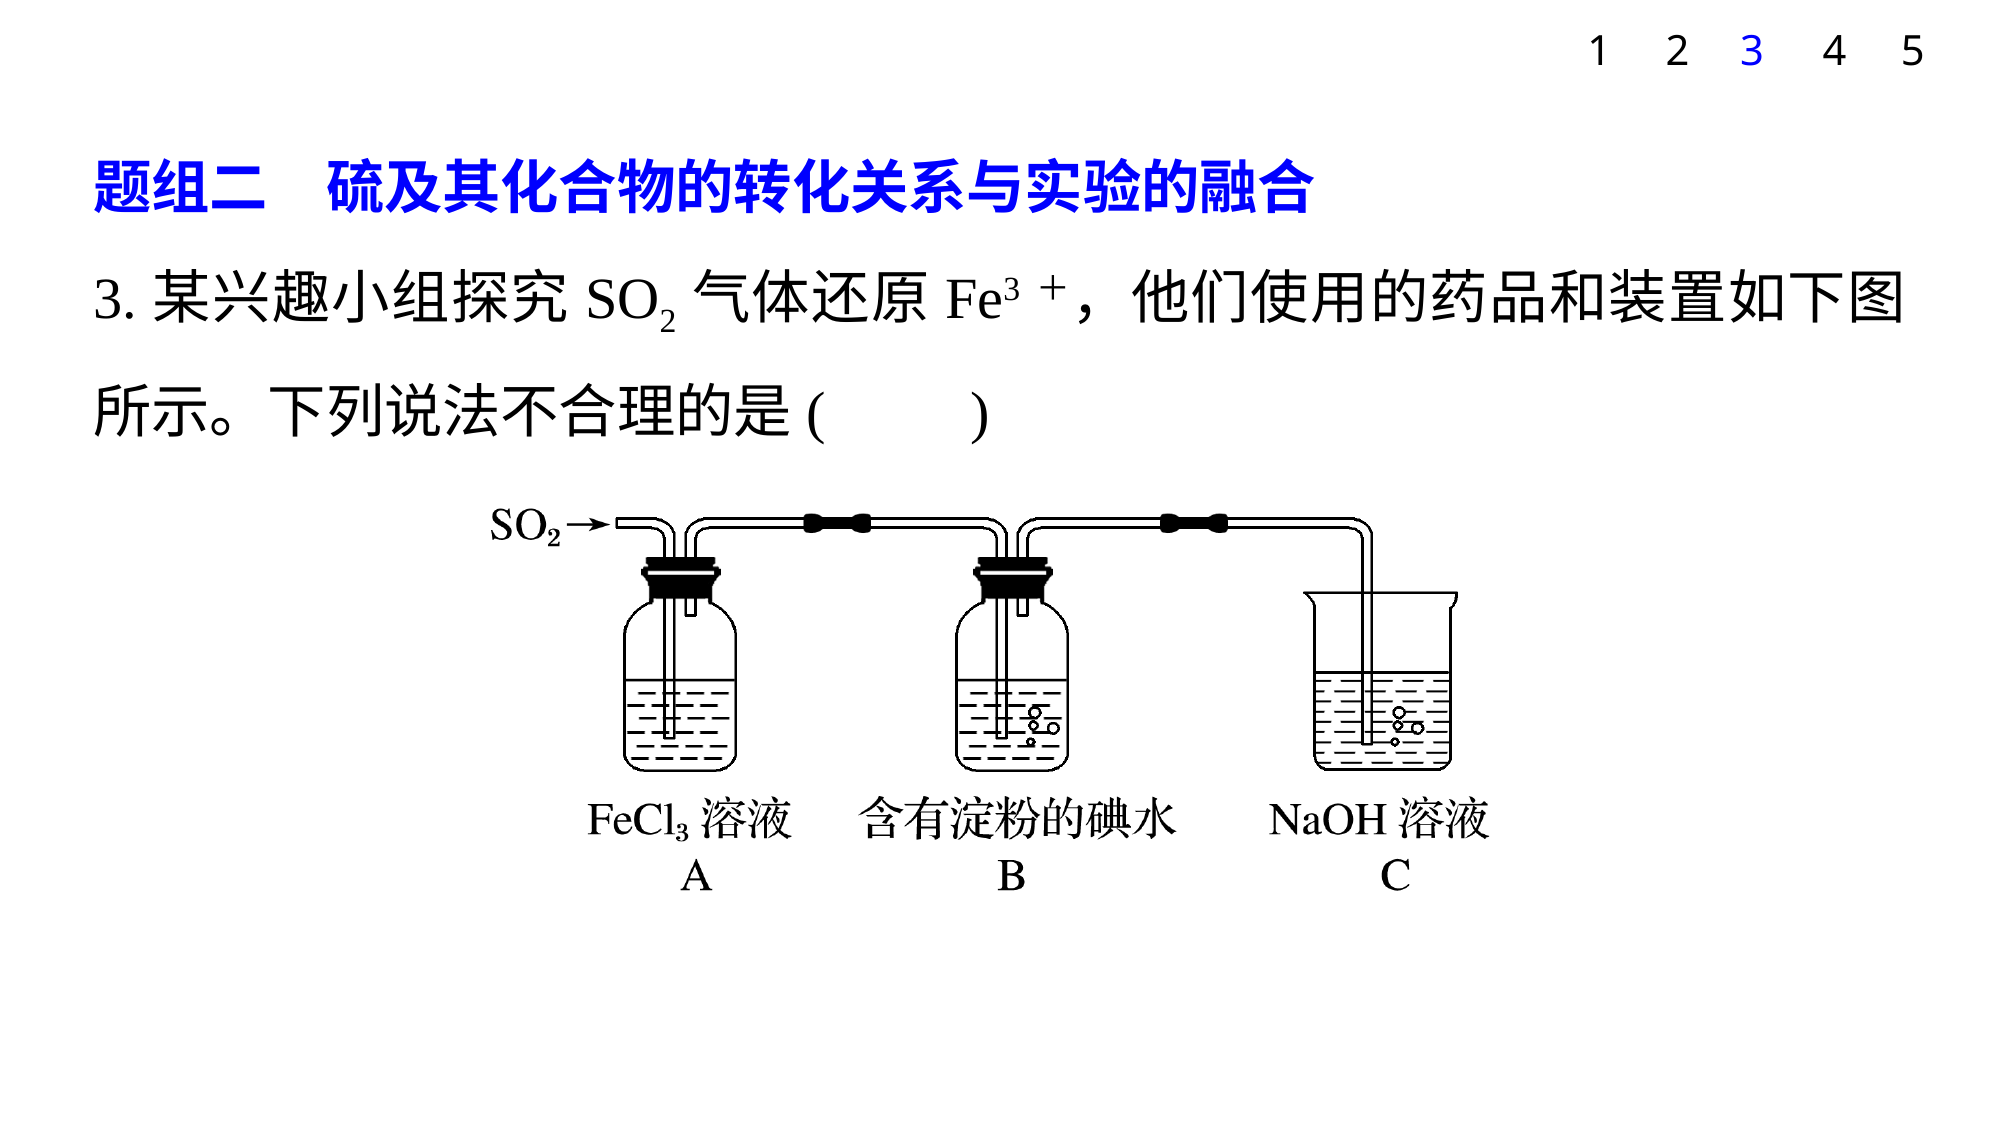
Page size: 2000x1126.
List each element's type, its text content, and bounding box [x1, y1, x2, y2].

picture [474, 488, 1497, 906]
text_box 1 [1566, 1, 1632, 97]
text_box 3 [1726, 1, 1785, 97]
text_box 2 [1648, 1, 1710, 97]
text_box 题组二 硫及其化合物的转化关系与实验的融合 3.某兴趣小组探究SO2气体还原Fe3＋，他们使用的药品和装置如下图所示。下列说法不合理的是( ) [78, 107, 1921, 452]
text_box 4 [1801, 1, 1867, 97]
text_box 5 [1879, 1, 1945, 97]
